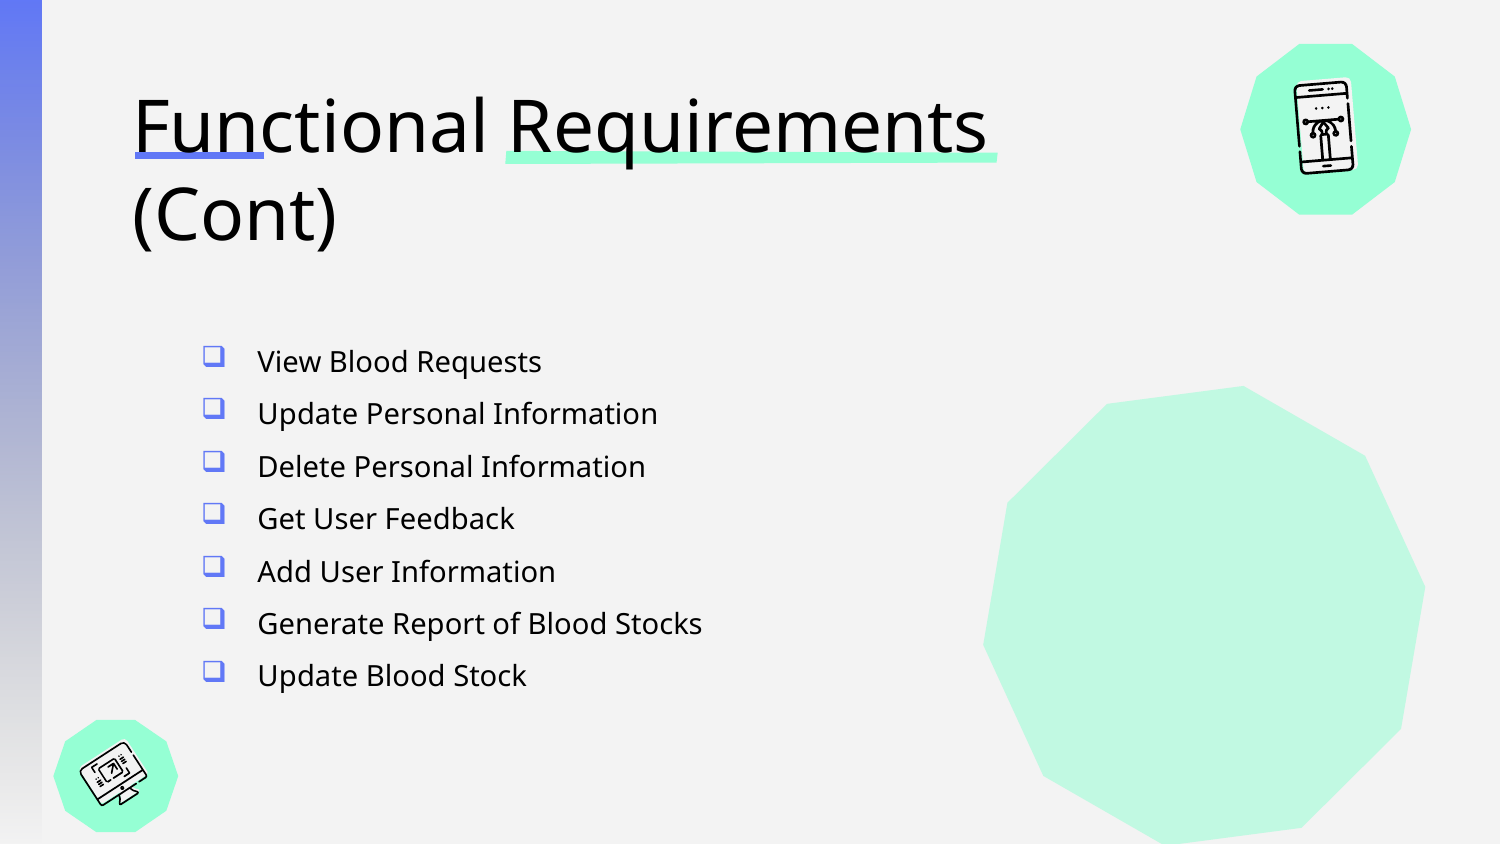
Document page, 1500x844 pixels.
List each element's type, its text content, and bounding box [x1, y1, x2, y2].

text_box [505, 159, 997, 164]
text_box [86, 748, 145, 804]
title Functional Requirements (Cont) [116, 64, 1216, 159]
text_box [1240, 43, 1412, 215]
text_box [53, 719, 179, 833]
list View Blood Requests Update Personal Information Delete Personal Information Get User Feedback Add User Information Generate Report of Blood Stocks Update Blood Stock [178, 310, 1500, 726]
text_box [1296, 78, 1355, 174]
